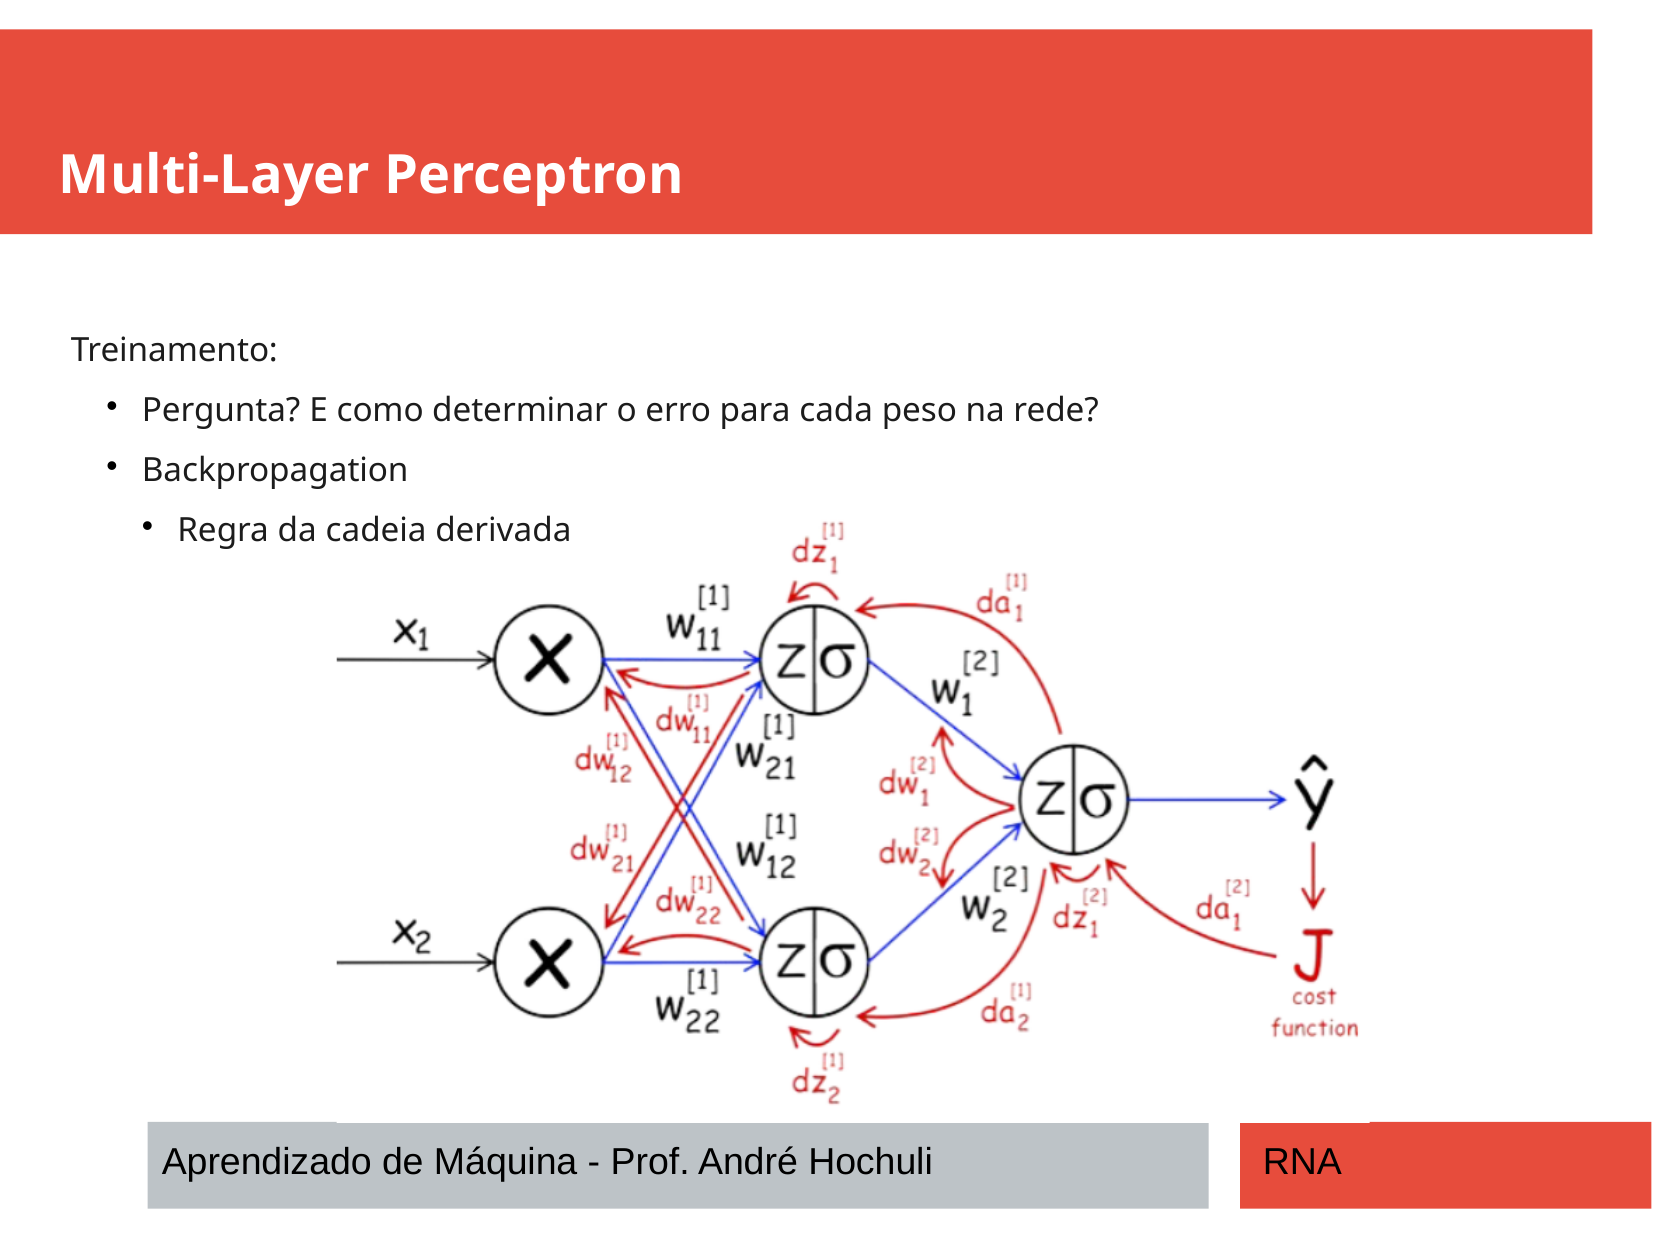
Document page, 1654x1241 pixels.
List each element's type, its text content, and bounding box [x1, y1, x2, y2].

text_box RNA [1248, 1129, 1621, 1188]
text_box Aprendizado de Máquina - Prof. André Hochuli [147, 1130, 1203, 1188]
text_box Treinamento: Pergunta? E como determinar o erro para cada peso na rede? Backpropagation Regra da cadeia derivada [56, 250, 1594, 1130]
picture [336, 513, 1370, 1124]
text_box Multi-Layer Perceptron [58, 58, 1593, 205]
